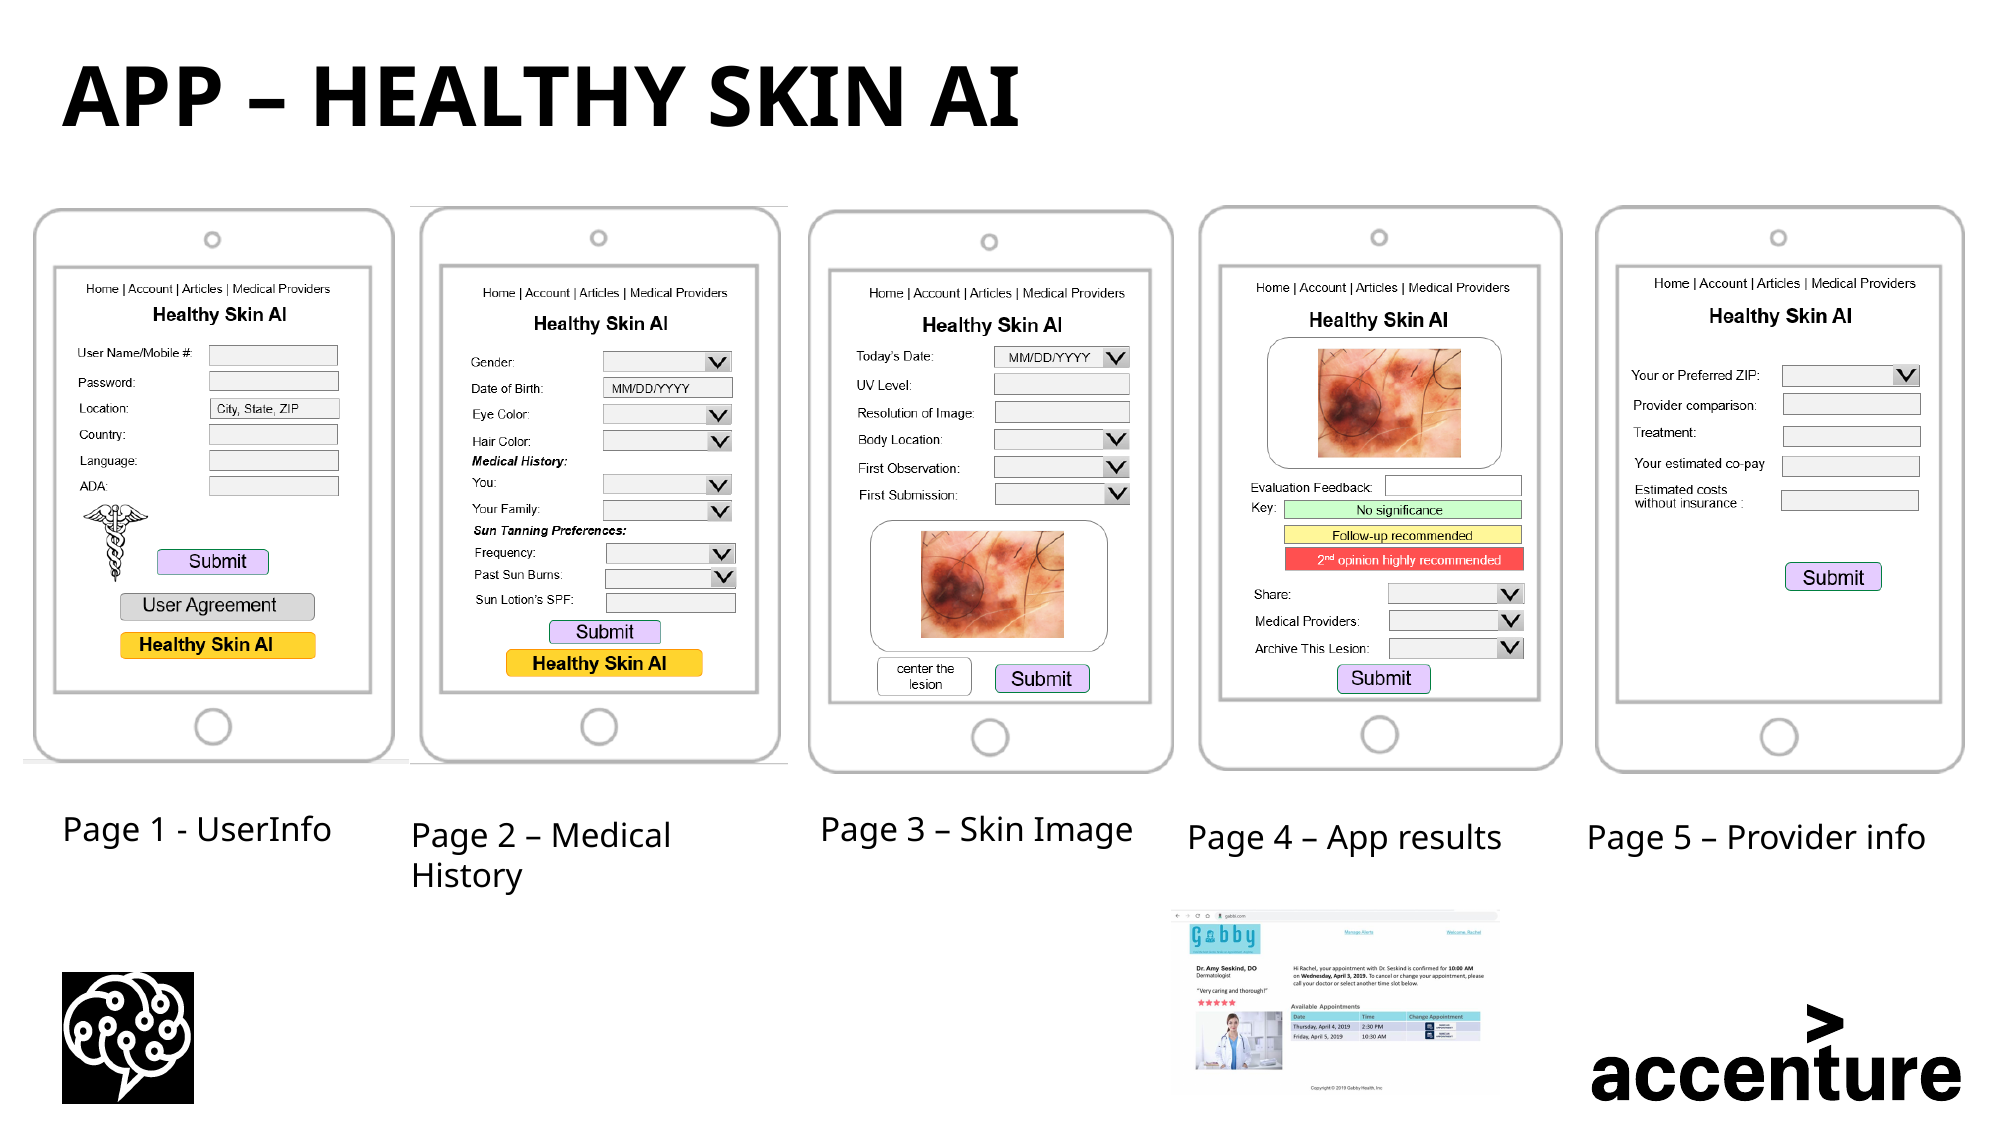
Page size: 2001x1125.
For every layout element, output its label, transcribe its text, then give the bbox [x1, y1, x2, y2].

text_box Page 5 – Provider info [1586, 816, 1933, 865]
picture [23, 204, 409, 764]
picture [62, 972, 194, 1104]
text_box Page 4 – App results [1187, 816, 1534, 864]
picture [1187, 201, 1572, 777]
text_box Page 3 – Skin Image [820, 808, 1142, 856]
picture [1586, 195, 1969, 778]
picture [797, 203, 1180, 778]
title App – Healthy skin AI [62, 62, 1277, 225]
text_box Page 2 – Medical History [410, 814, 788, 902]
picture [410, 203, 788, 765]
text_box Page 1 - UserInfo [62, 808, 379, 856]
picture [1171, 909, 1500, 1095]
